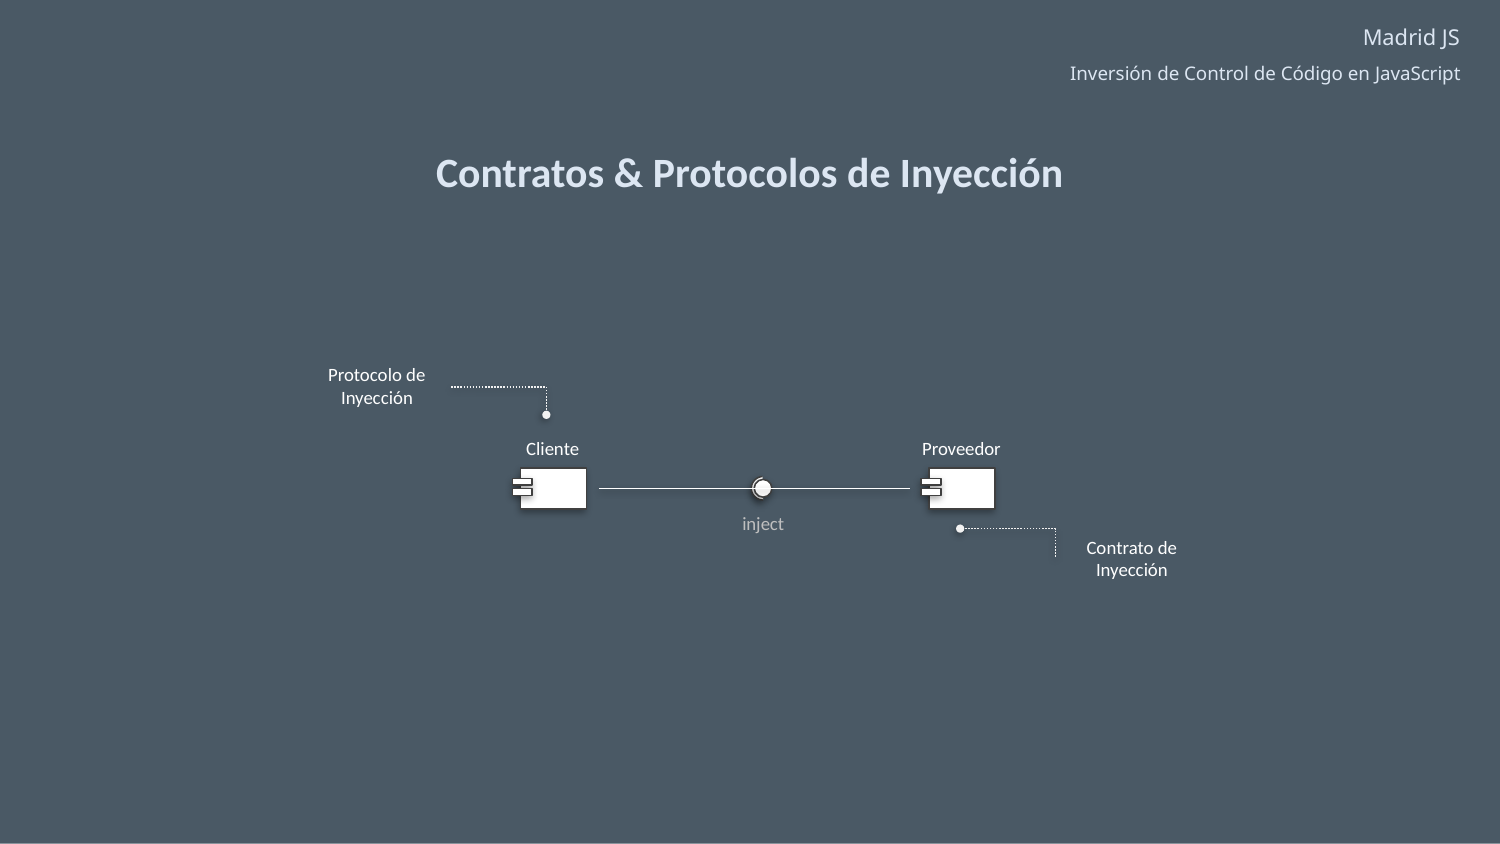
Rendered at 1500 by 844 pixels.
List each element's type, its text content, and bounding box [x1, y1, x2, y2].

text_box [450, 386, 547, 416]
text_box Contratos & Protocolos de Inyección [421, 138, 1079, 204]
text_box Proveedor [905, 436, 1018, 464]
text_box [959, 528, 1056, 557]
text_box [751, 476, 776, 487]
text_box Contrato de Inyección [1067, 535, 1197, 563]
text_box Protocolo de Inyección [312, 363, 442, 390]
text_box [751, 496, 776, 501]
text_box inject [707, 511, 820, 539]
text_box Cliente [506, 436, 599, 464]
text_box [920, 467, 996, 510]
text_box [512, 467, 587, 510]
